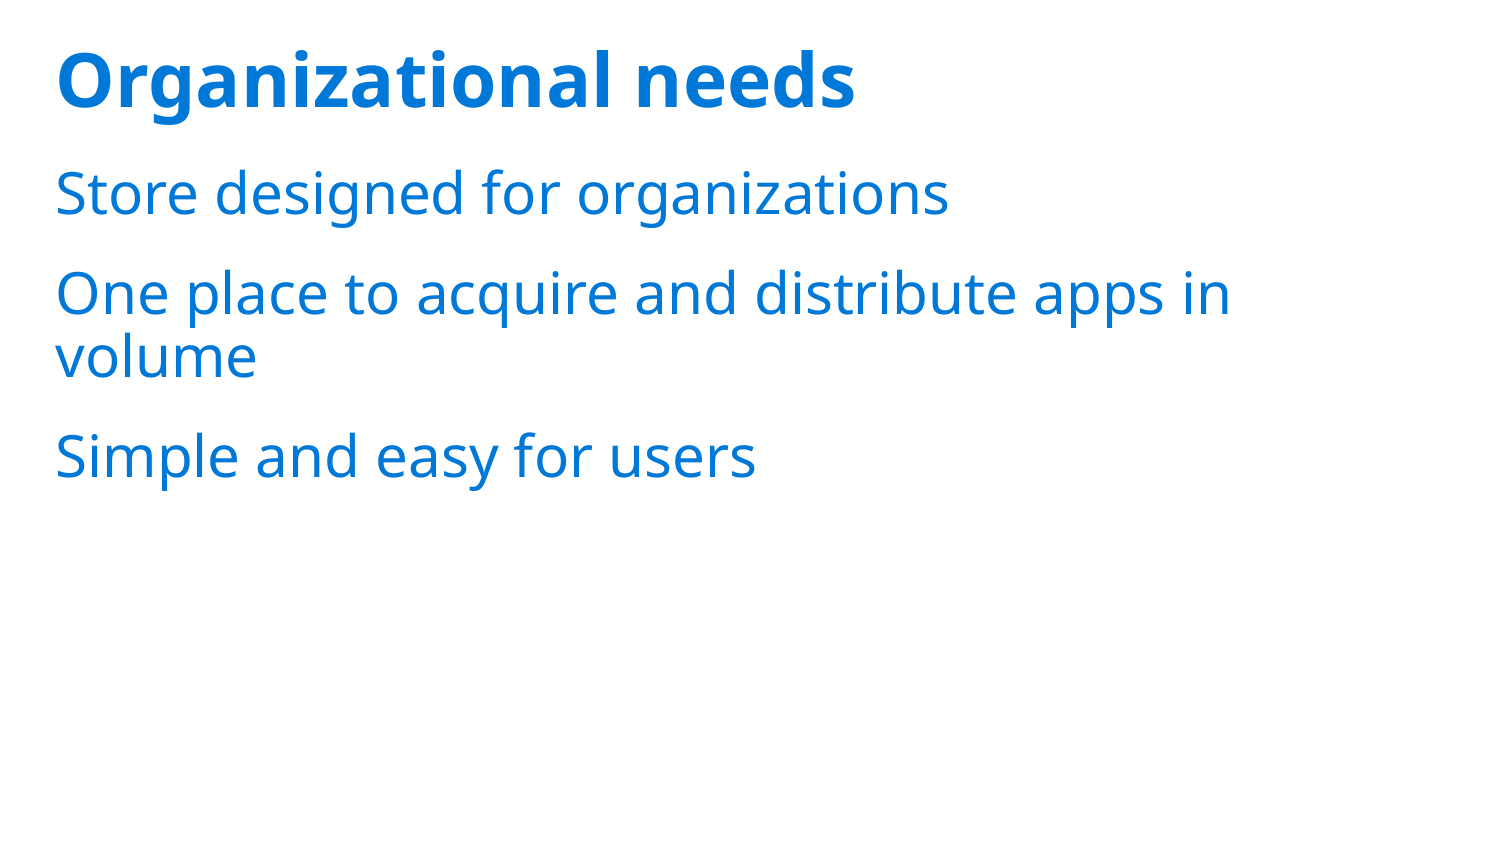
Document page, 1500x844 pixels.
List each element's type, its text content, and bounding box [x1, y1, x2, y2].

title Organizational needs [33, 25, 1467, 147]
list Store designed for organizations One place to acquire and distribute apps in volume Simple and easy for users [33, 147, 1467, 806]
